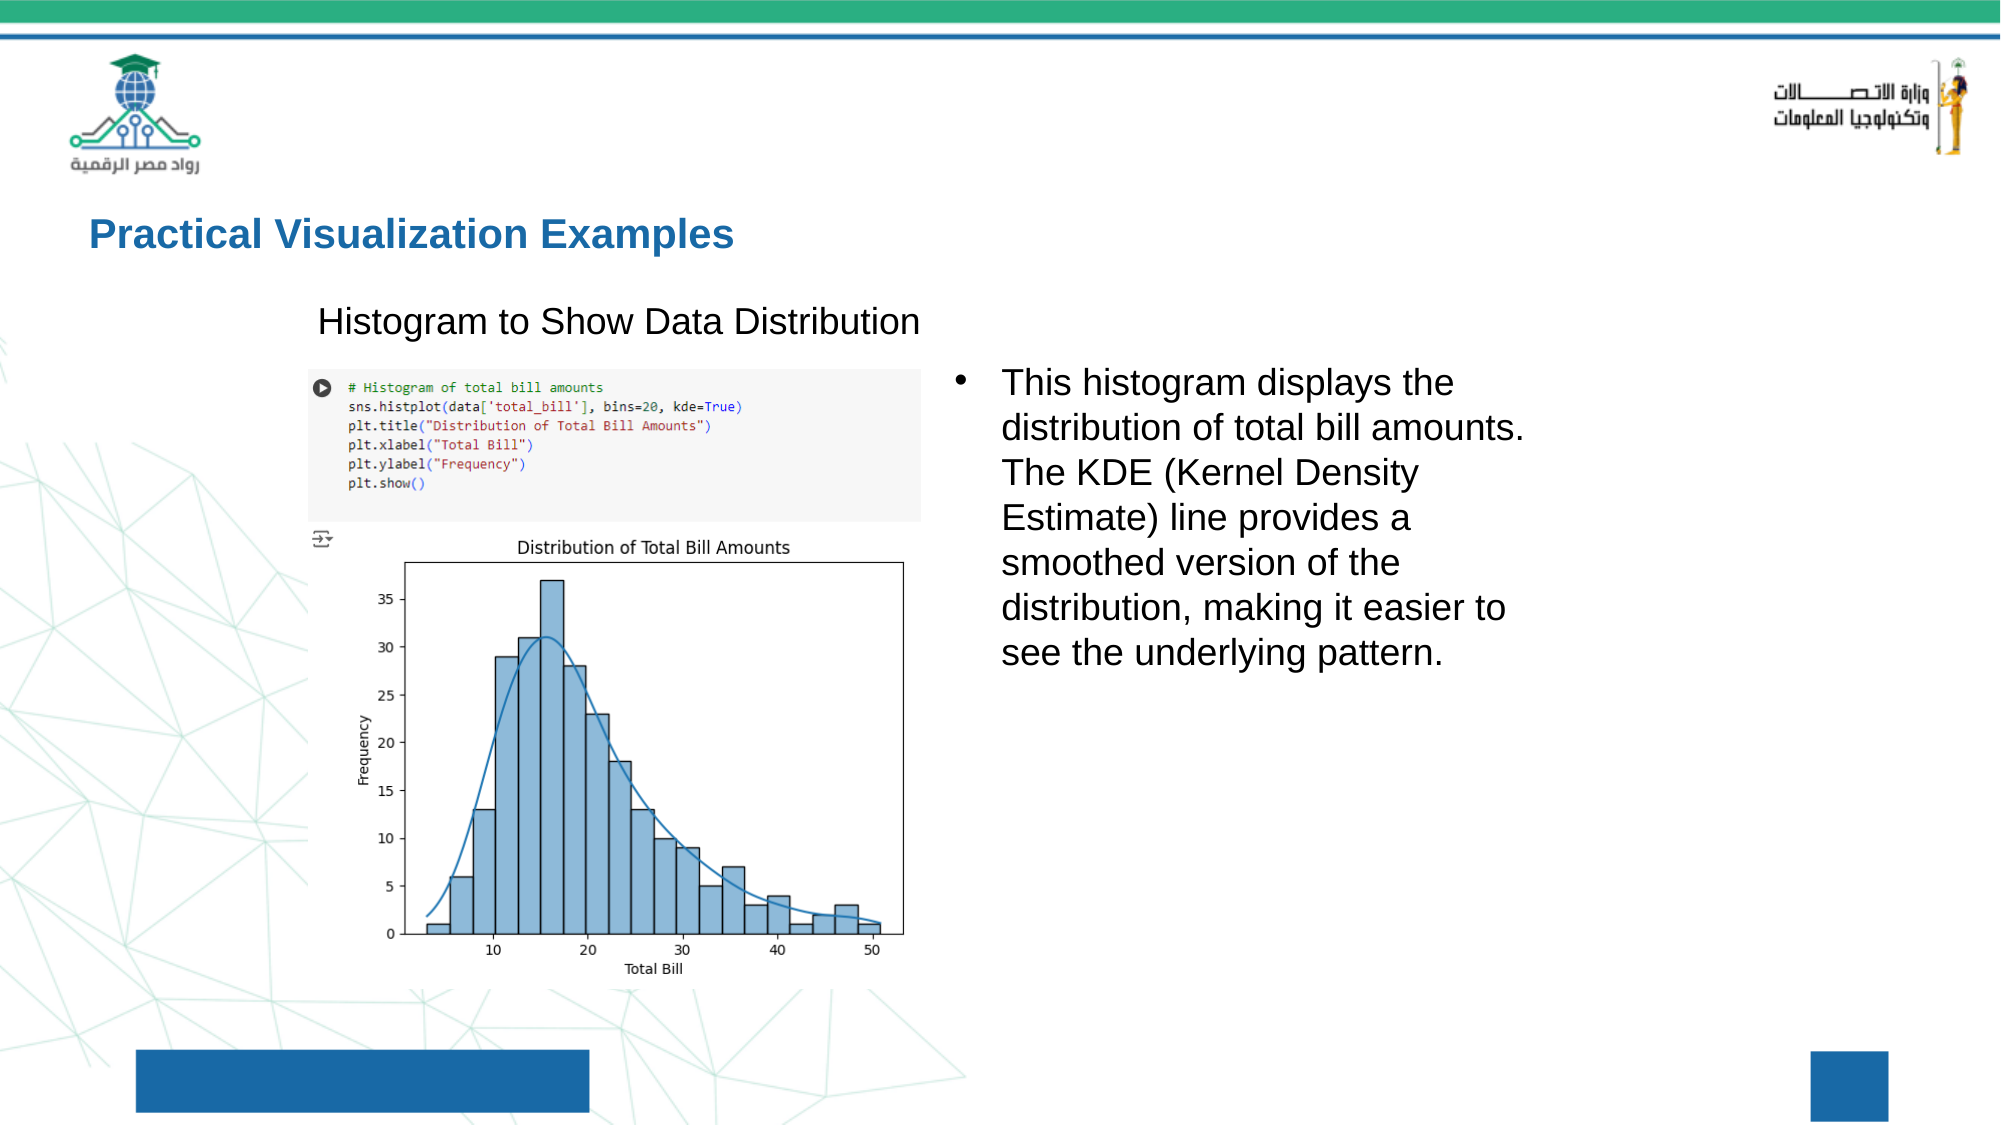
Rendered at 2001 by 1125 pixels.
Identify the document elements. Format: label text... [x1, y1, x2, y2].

text_box This histogram displays the distribution of total bill amounts. The KDE (Kernel Density Estimate) line provides a smoothed version of the distribution, making it easier to see the underlying pattern. [939, 349, 1549, 680]
picture [0, 0, 2001, 1125]
text_box Practical Visualization Examples [73, 199, 776, 265]
text_box Histogram to Show Data Distribution [302, 289, 1303, 350]
